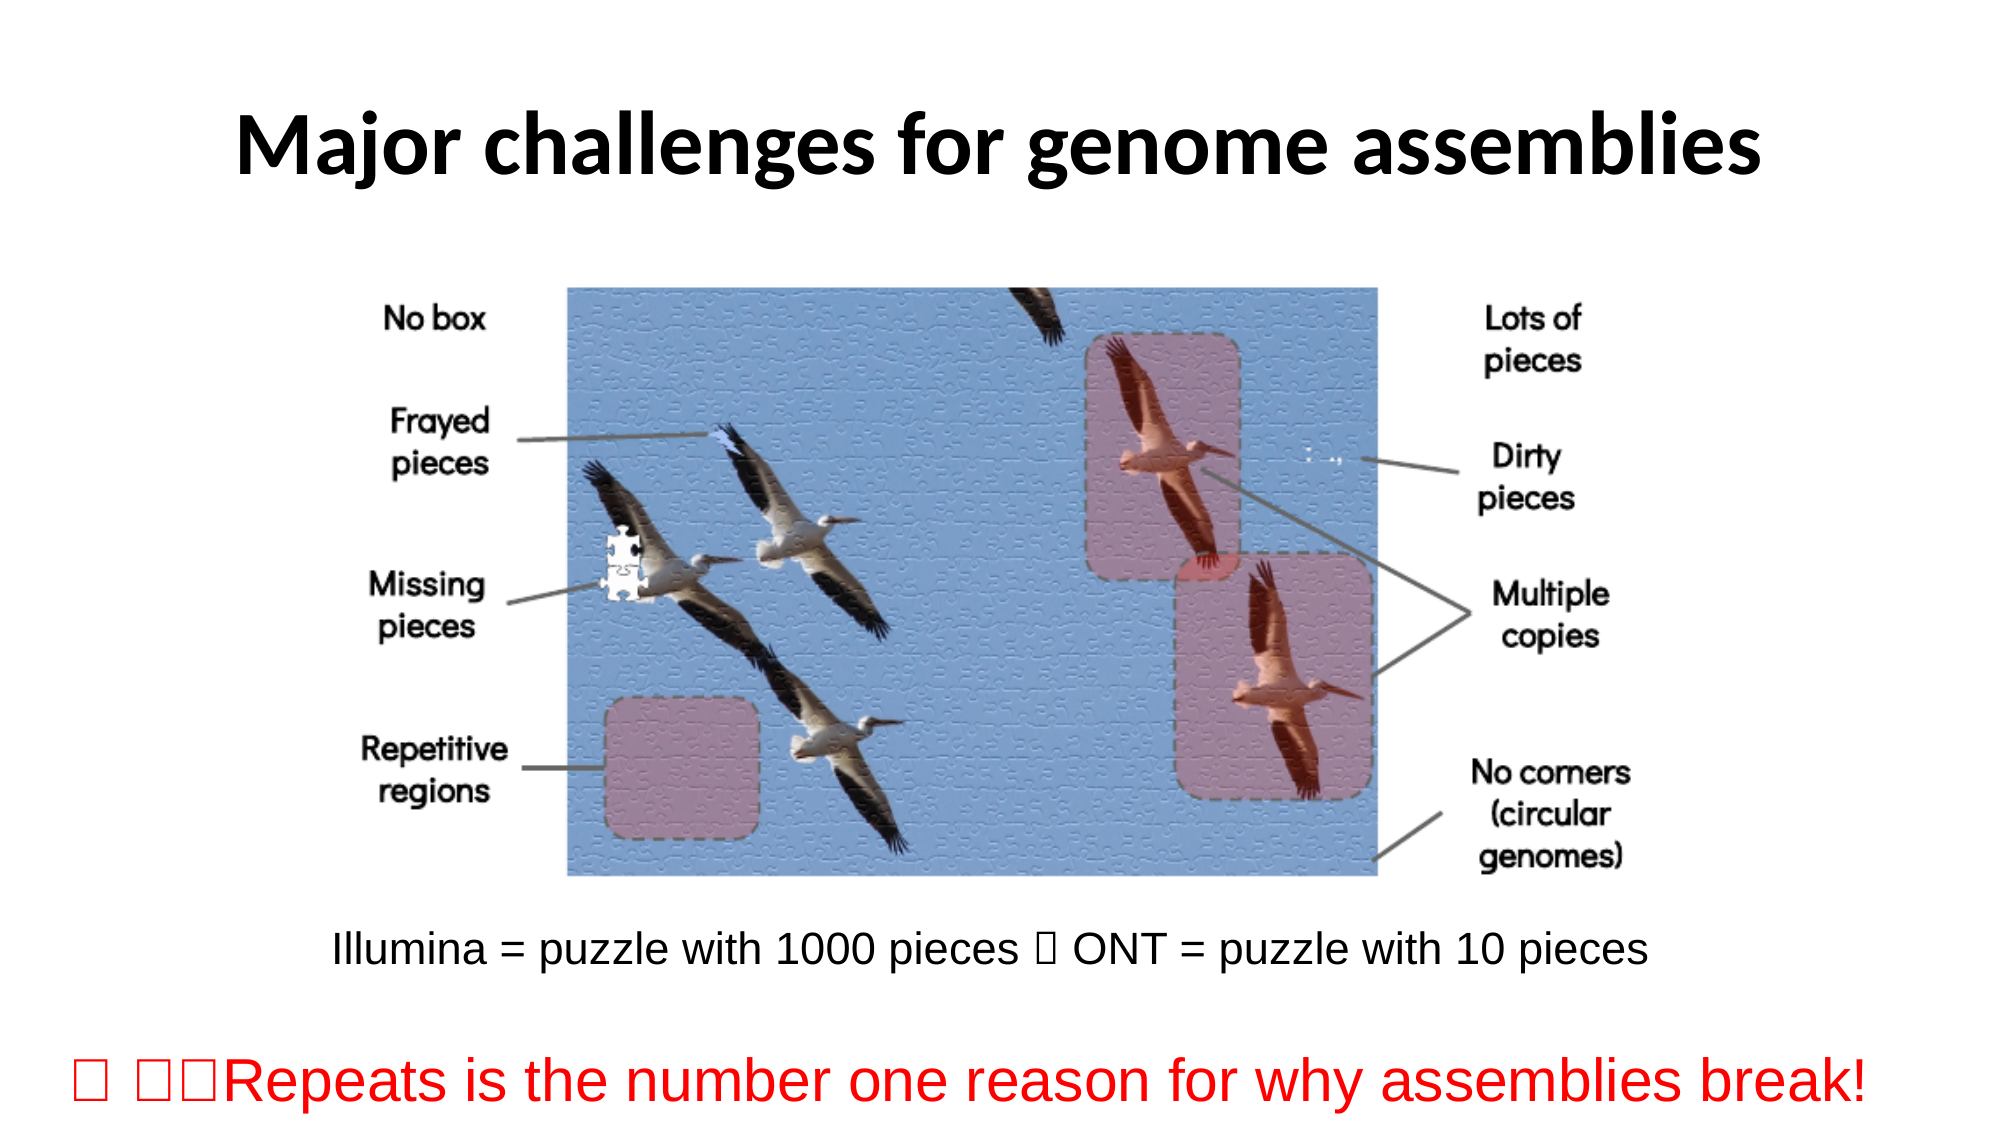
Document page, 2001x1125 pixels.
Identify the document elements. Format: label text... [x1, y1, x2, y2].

picture [351, 258, 1673, 894]
text_box Illumina = puzzle with 1000 pieces  ONT = puzzle with 10 pieces [316, 911, 1665, 981]
text_box Major challenges for genome assemblies [99, 37, 1900, 241]
text_box 🚨 🐝🚨Repeats is the number one reason for why assemblies break! [54, 1033, 2000, 1121]
